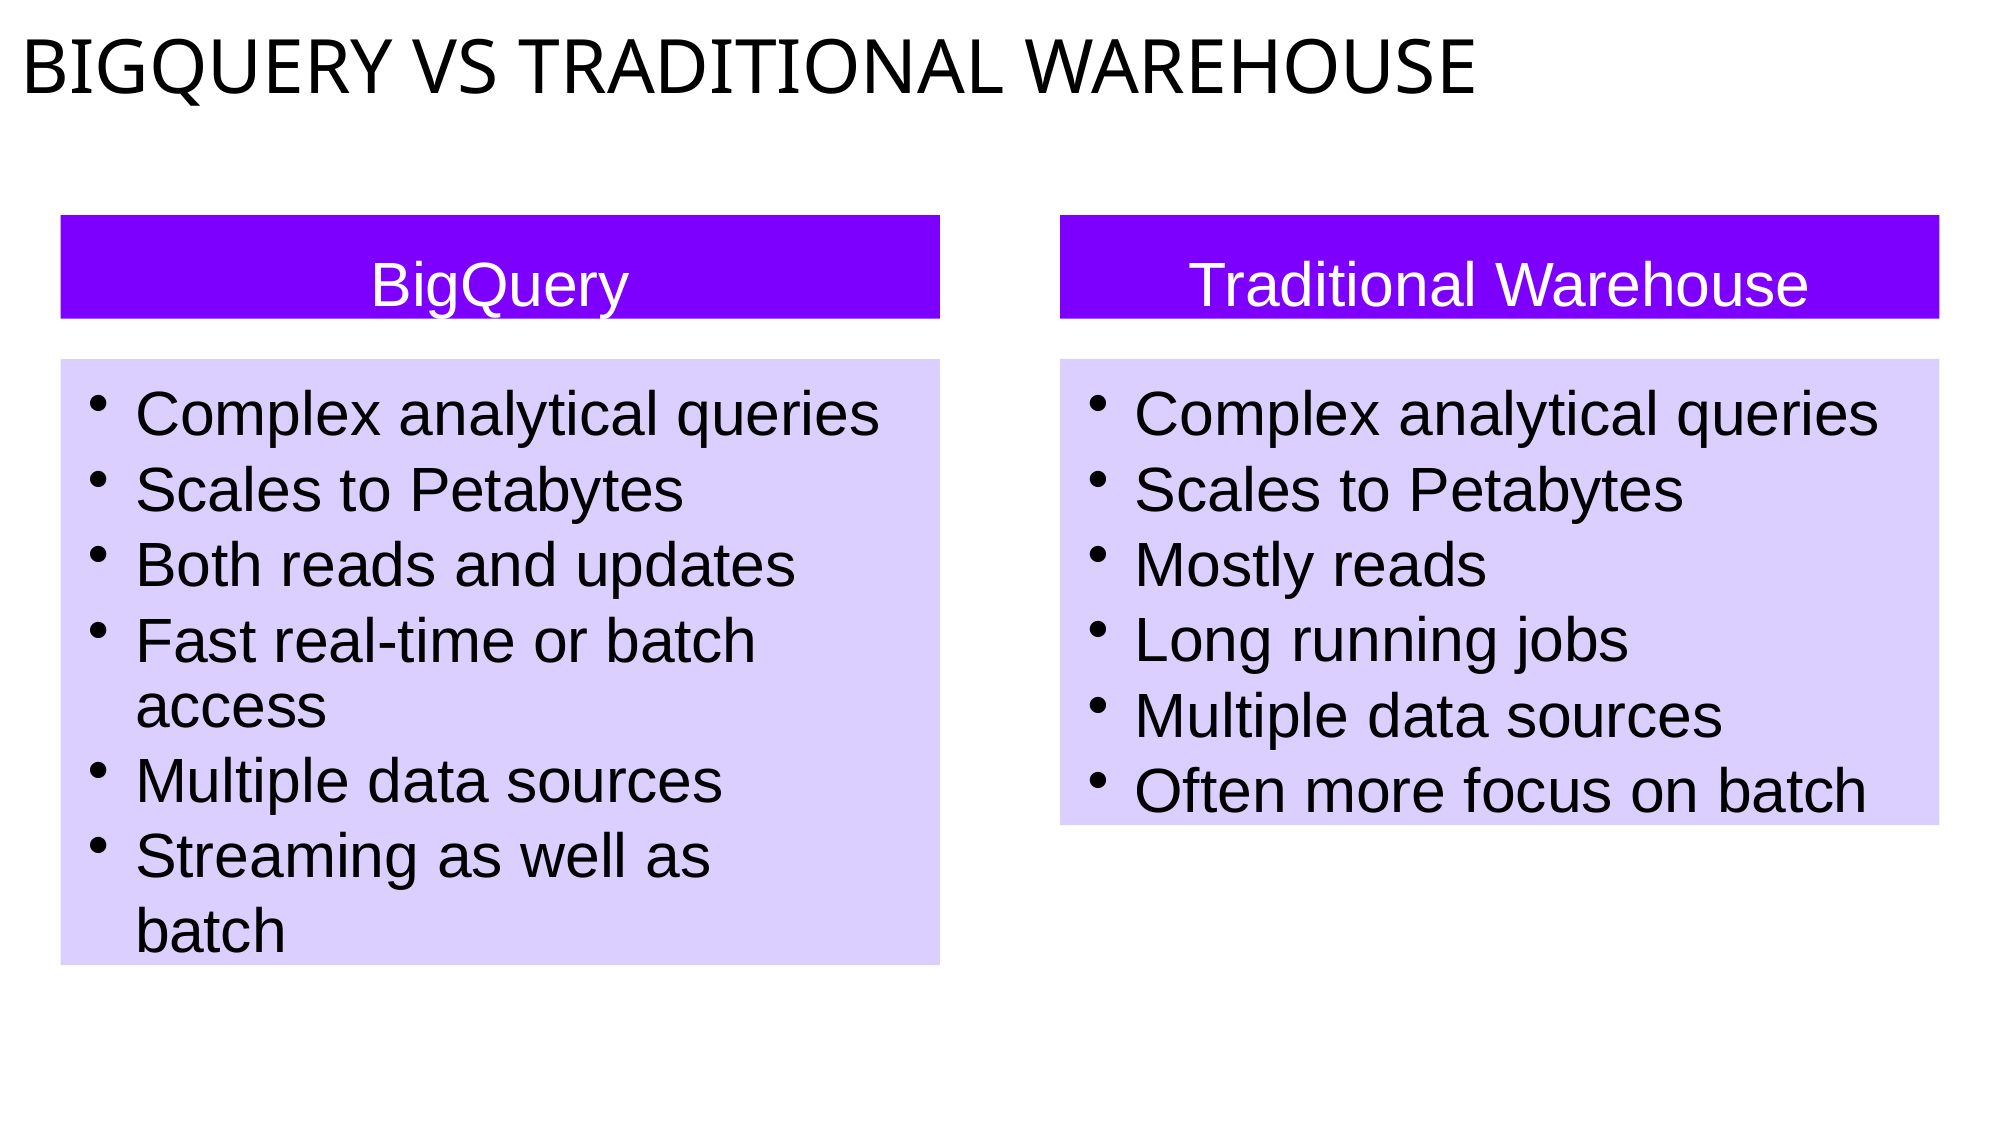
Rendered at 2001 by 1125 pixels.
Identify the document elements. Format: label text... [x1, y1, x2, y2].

text_box BigQuery [60, 215, 940, 319]
text_box Complex analytical queries Scales to Petabytes Both reads and updates Fast real-time or batch access Multiple data sources Streaming as well as batch [60, 359, 940, 966]
text_box Complex analytical queries Scales to Petabytes Mostly reads Long running jobs Multiple data sources Often more focus on batch [1060, 358, 1940, 826]
title BigQuery vs Traditional Warehouse [0, 0, 1940, 207]
text_box Traditional Warehouse [1060, 215, 1940, 319]
